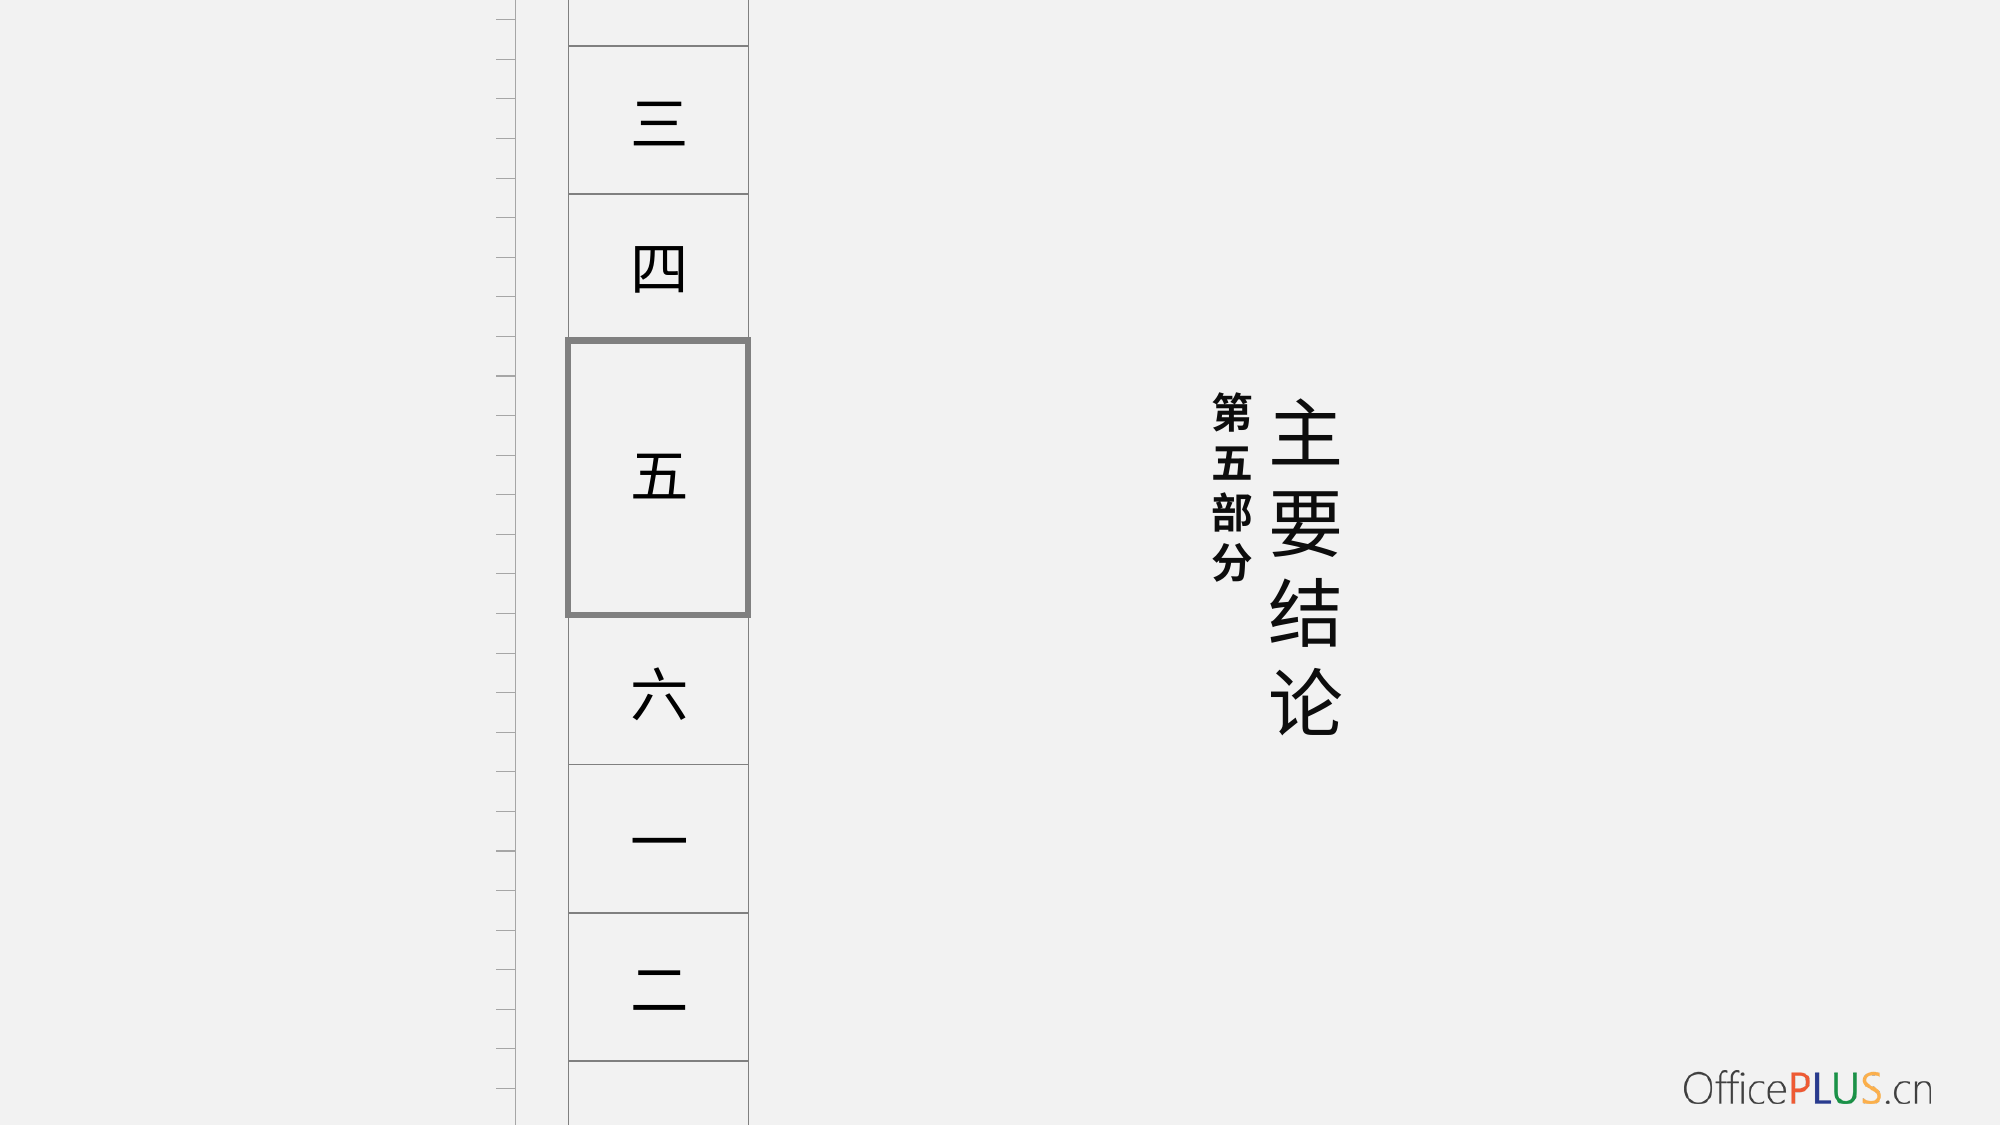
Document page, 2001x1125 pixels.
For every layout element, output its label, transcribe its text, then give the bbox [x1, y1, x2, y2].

text_box 六 [615, 650, 704, 736]
text_box 五 [615, 431, 704, 517]
text_box 一 [615, 797, 704, 883]
text_box 四 [615, 224, 704, 310]
text_box 三 [615, 80, 704, 165]
text_box 二 [615, 945, 704, 1031]
picture [1684, 1070, 1931, 1104]
text_box 主要结论 [1253, 379, 1385, 754]
text_box 第五部分 [1197, 379, 1273, 594]
